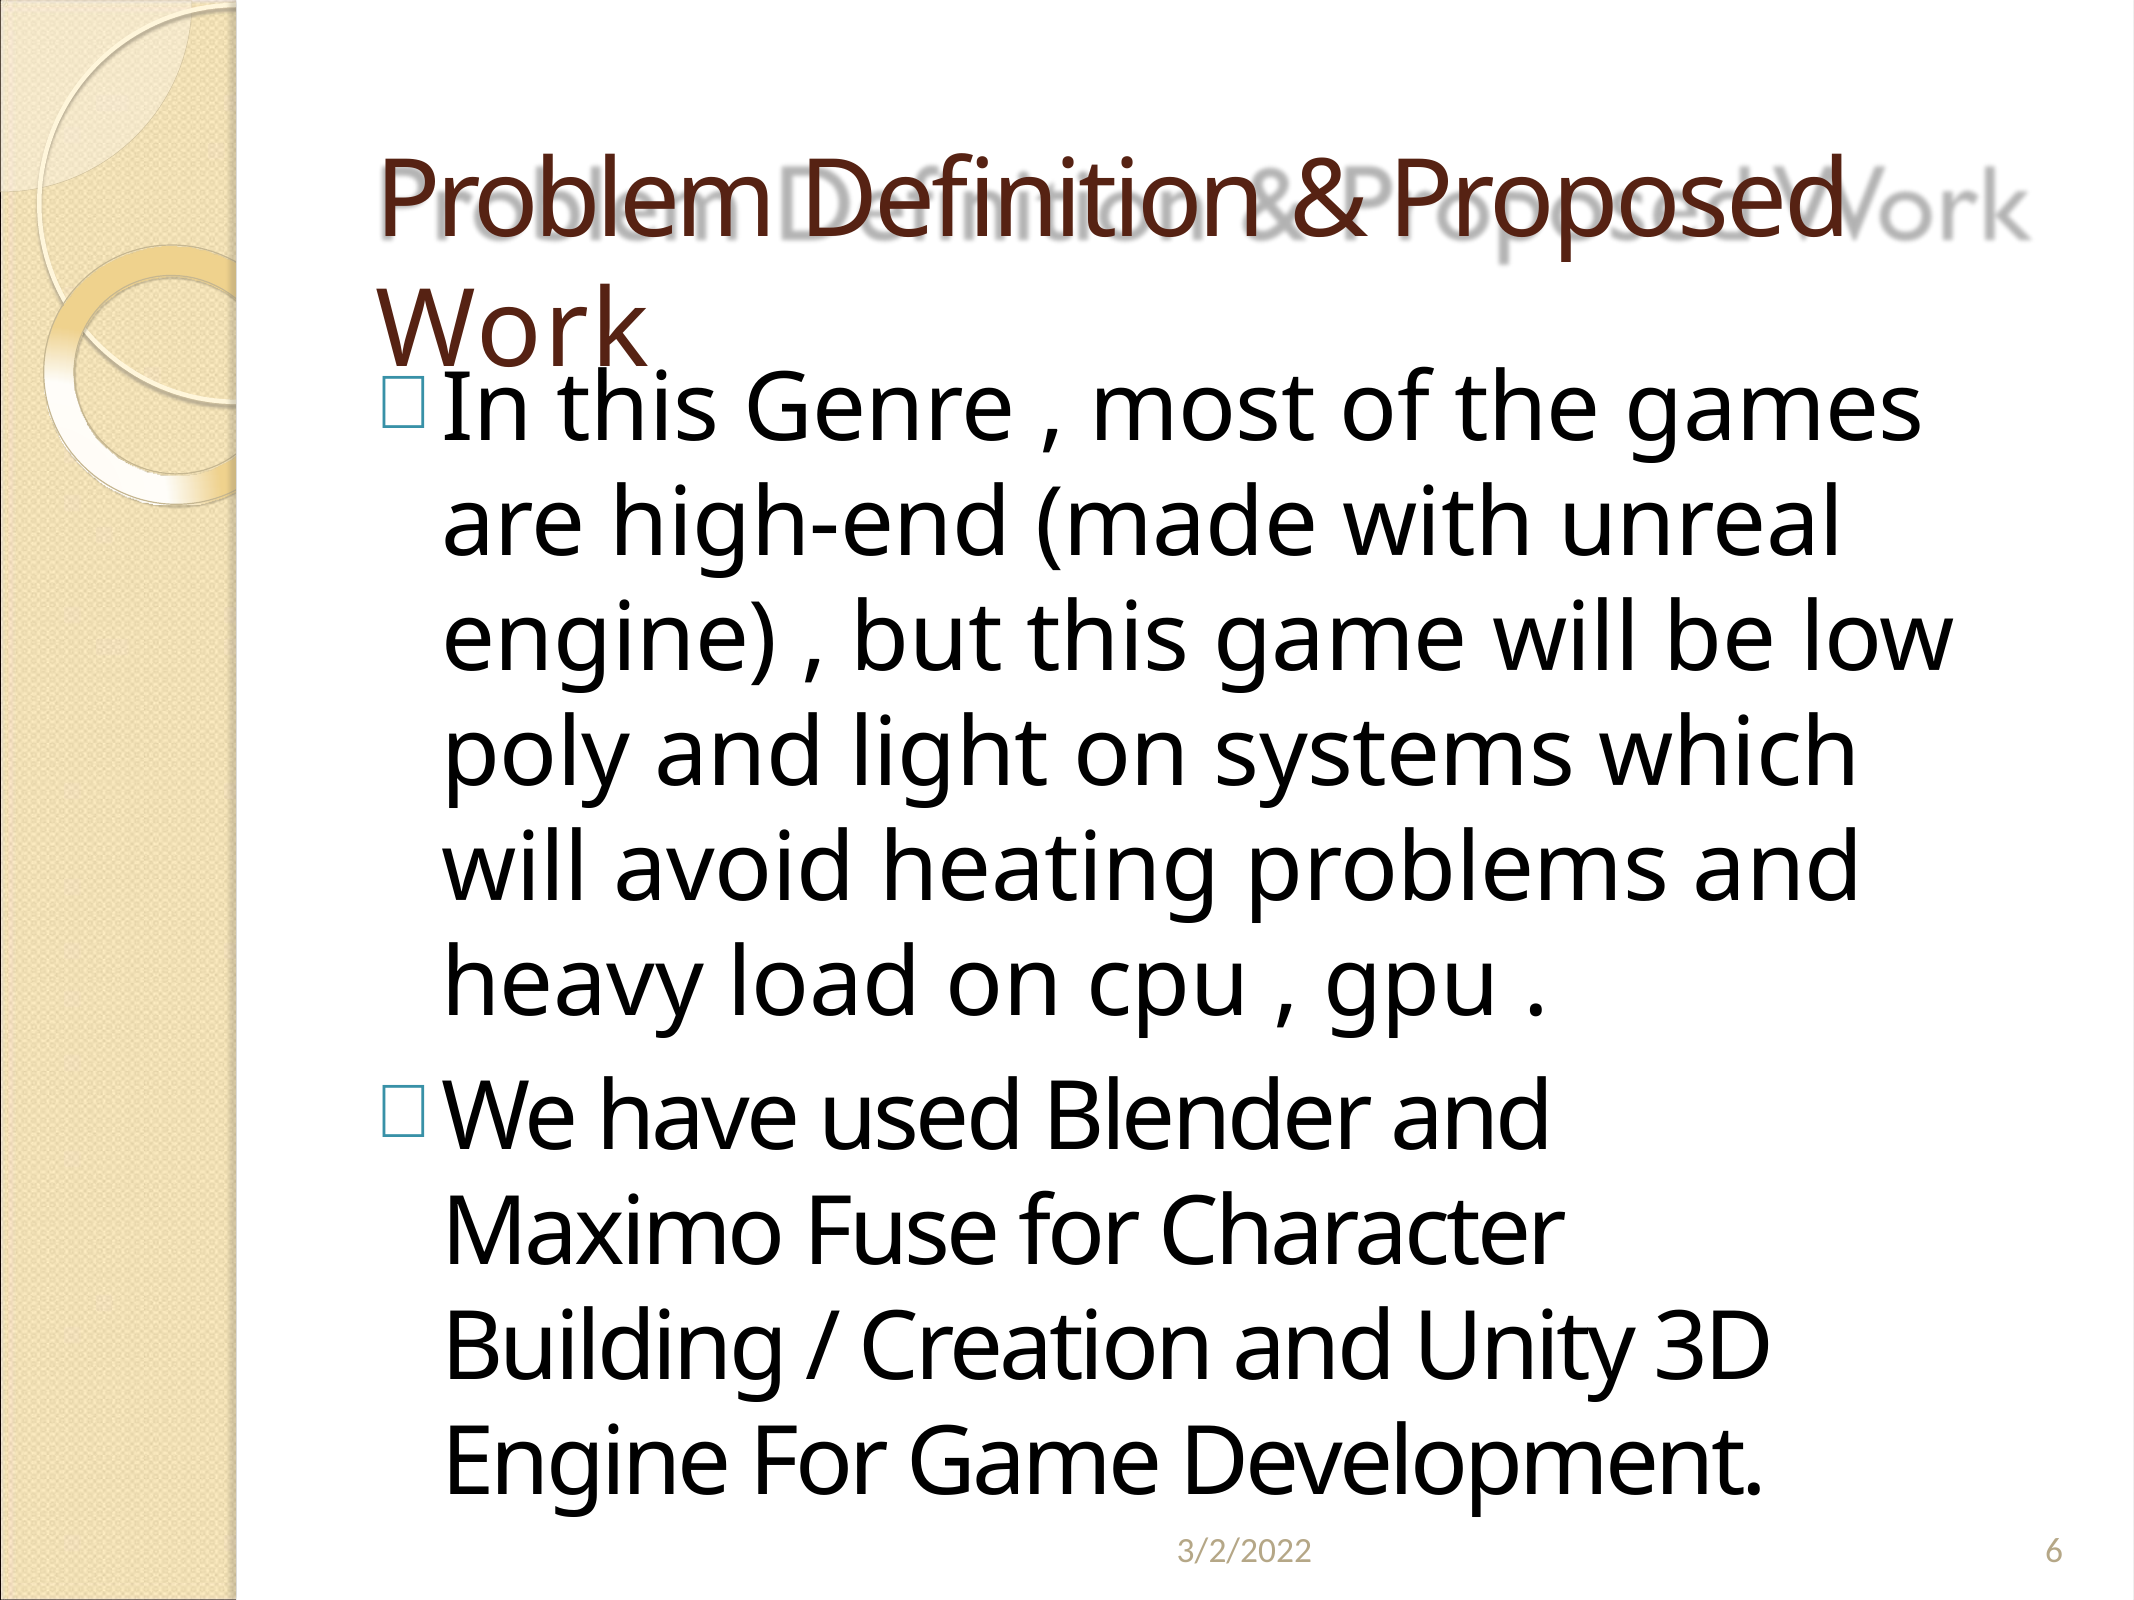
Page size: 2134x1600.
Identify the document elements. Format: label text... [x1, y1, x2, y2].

picture [0, 0, 236, 1600]
title Problem Definition & Proposed Work [373, 126, 2034, 342]
text_box In this Genre , most of the games are high-end (made with unreal engine) , but this game will be low poly and light on systems which will avoid heating problems and heavy load on cpu , gpu . We have used Blender and Maximo Fuse for Character Building / Creation and Unity 3D Engine For Game Development. [373, 342, 2039, 1514]
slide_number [1174, 1533, 1315, 1600]
text_box [303, 97, 2102, 338]
slide_number 6 [2038, 1533, 2088, 1600]
